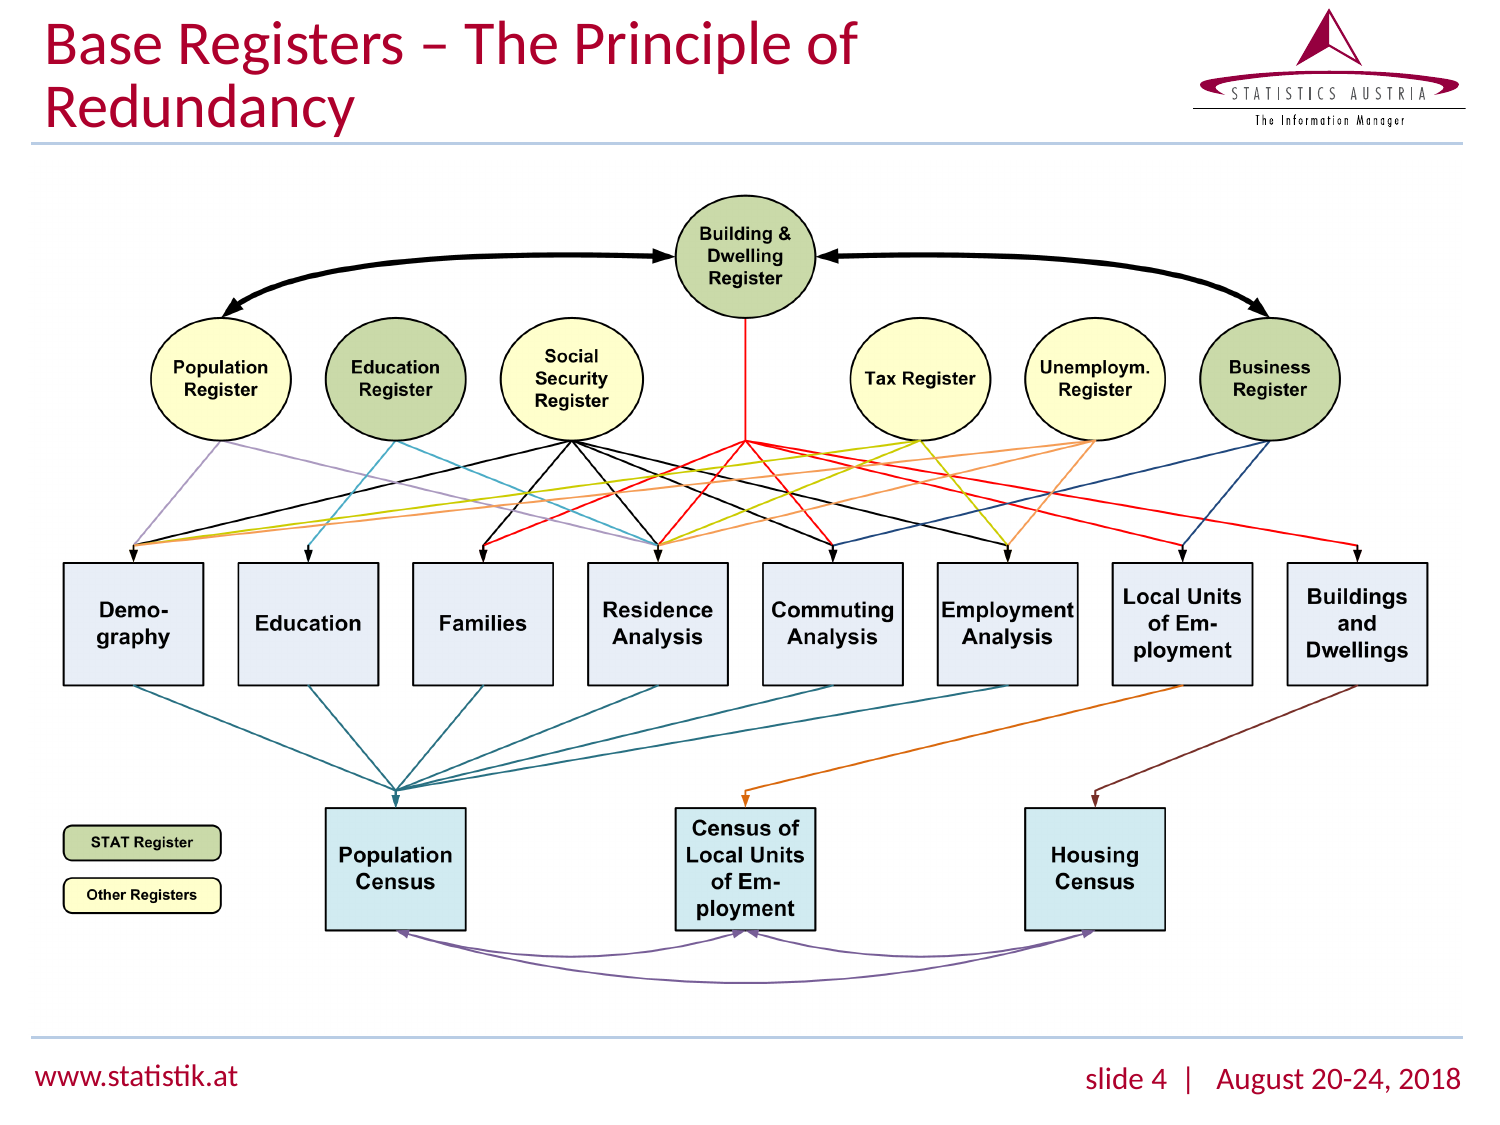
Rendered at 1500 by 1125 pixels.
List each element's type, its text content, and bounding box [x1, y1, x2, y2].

picture [28, 160, 1463, 1036]
title Base Registers – The Principle of Redundancy [29, 6, 1174, 148]
